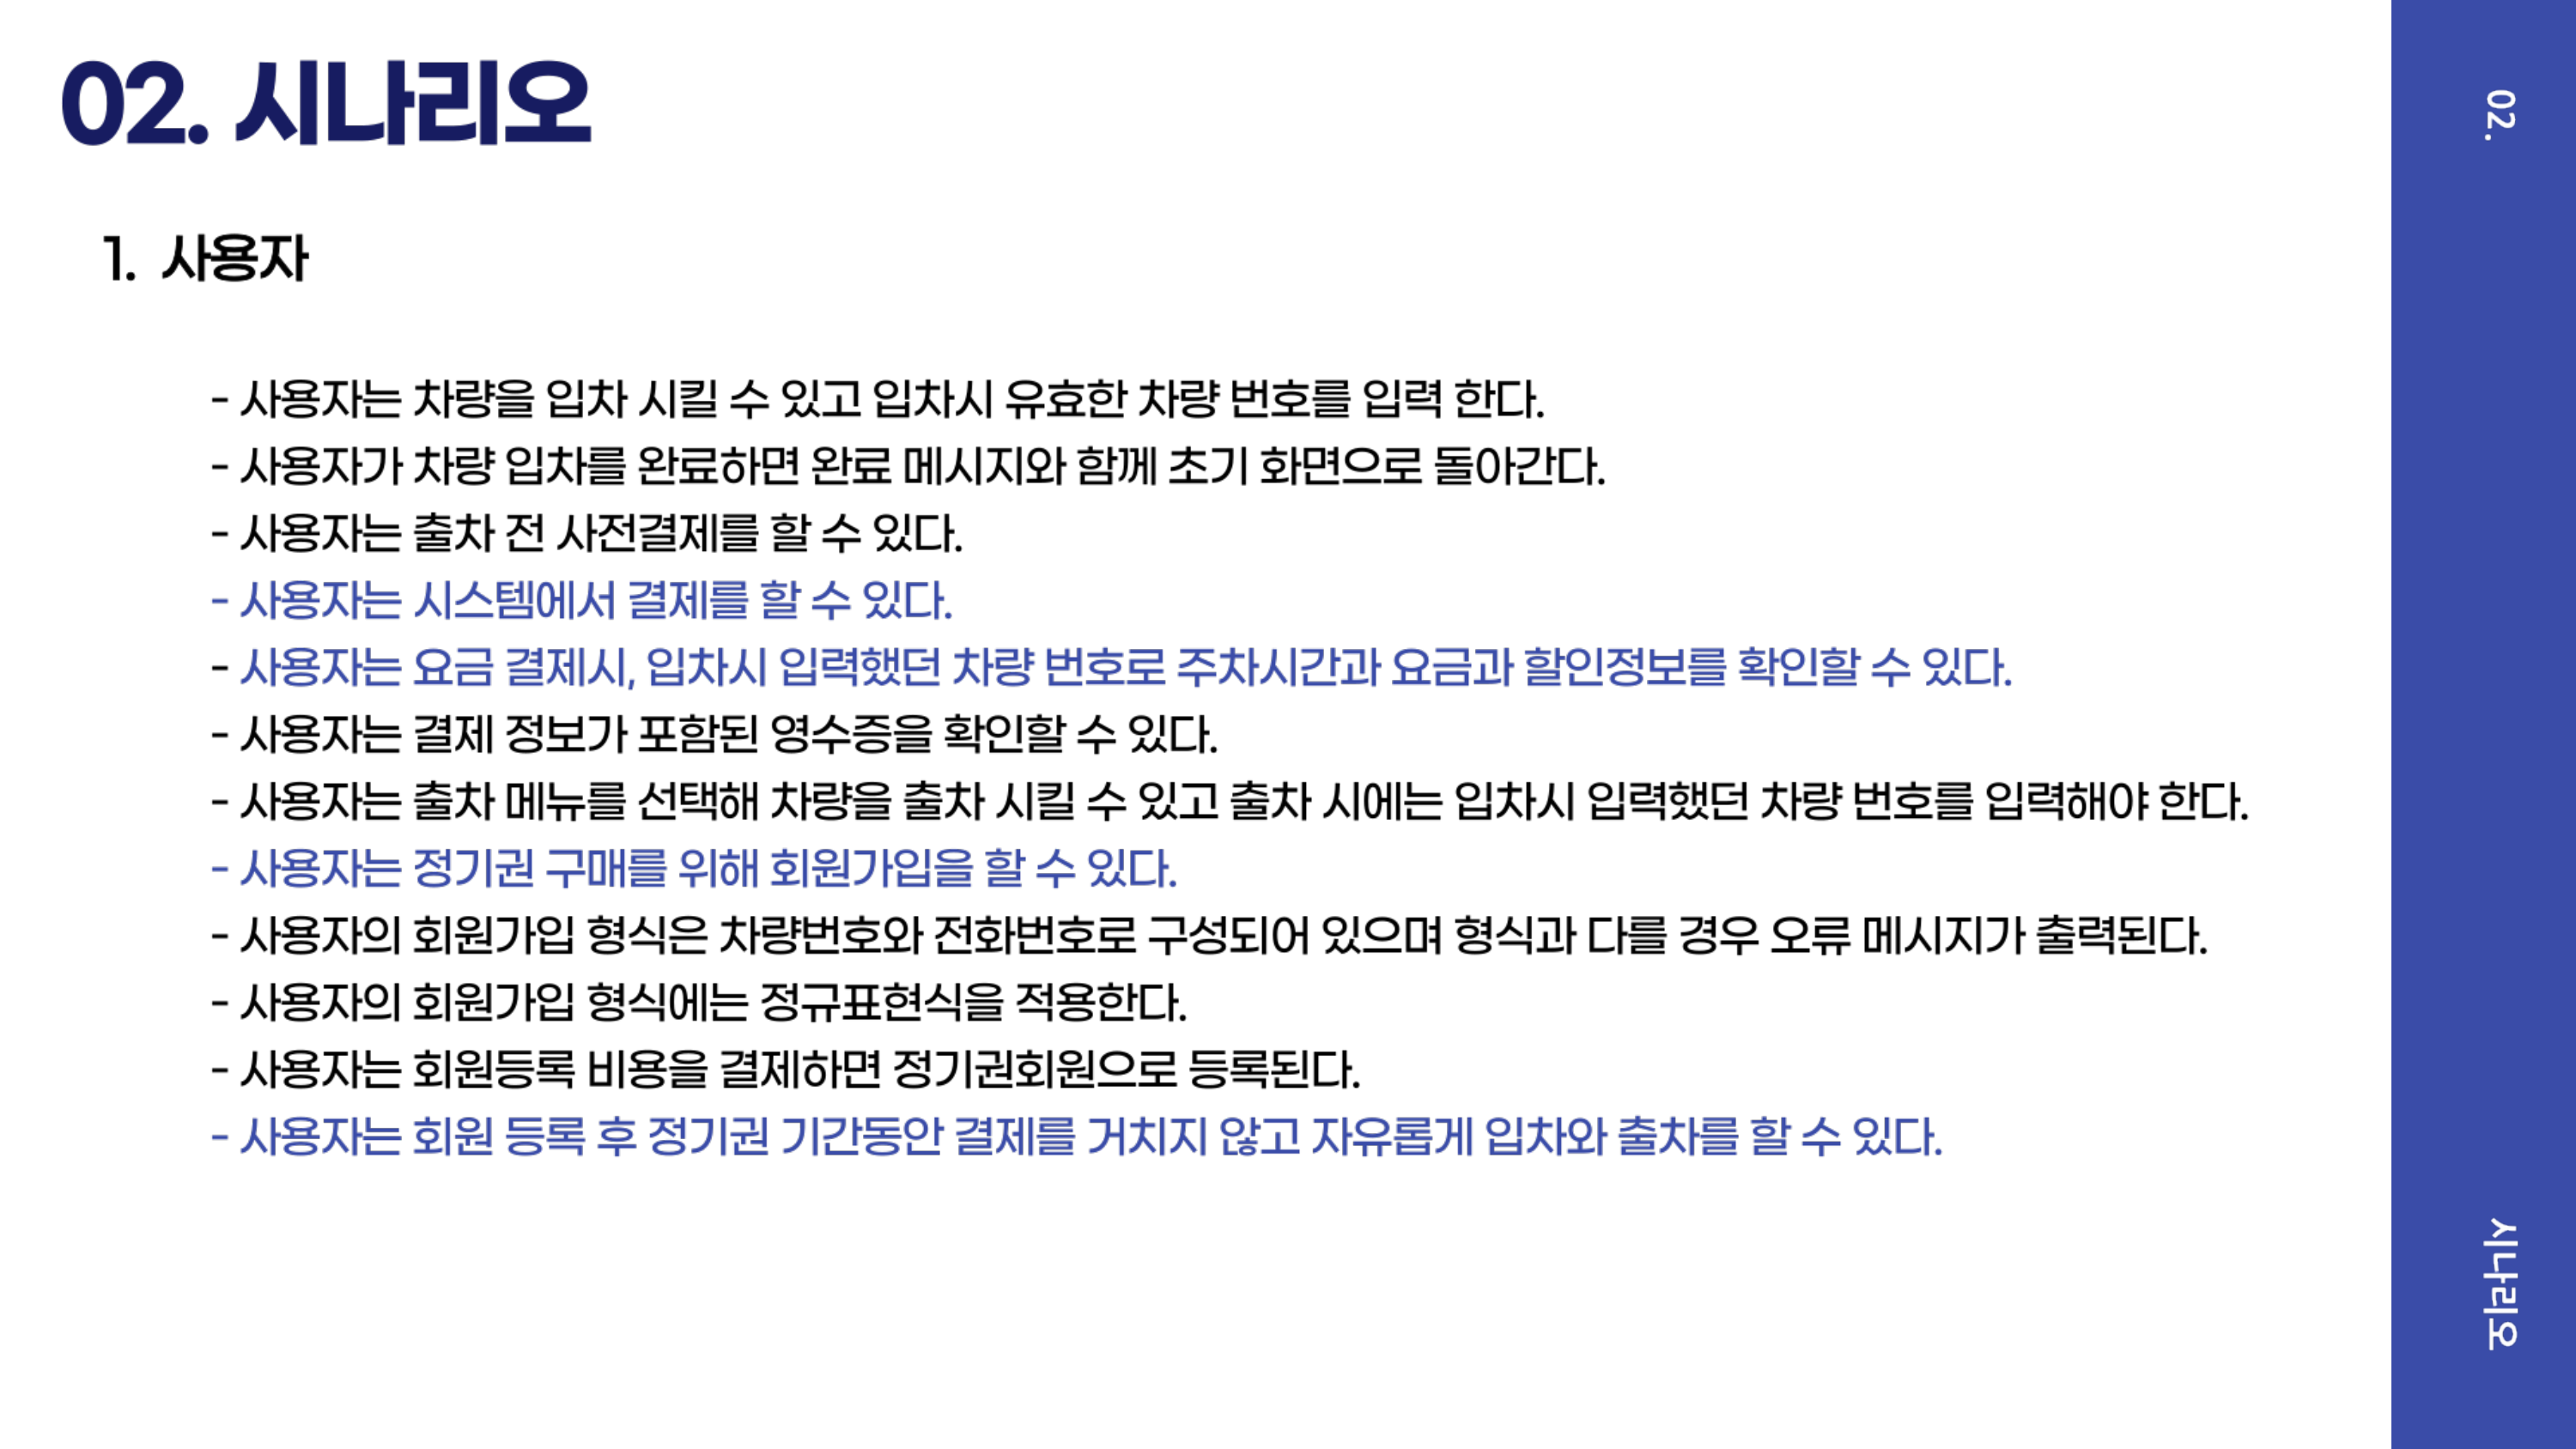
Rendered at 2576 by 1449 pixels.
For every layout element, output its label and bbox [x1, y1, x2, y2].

text_box [2391, 0, 2576, 1449]
text_box [2476, 88, 2526, 1352]
picture [94, 219, 2273, 1183]
picture [44, 28, 637, 192]
